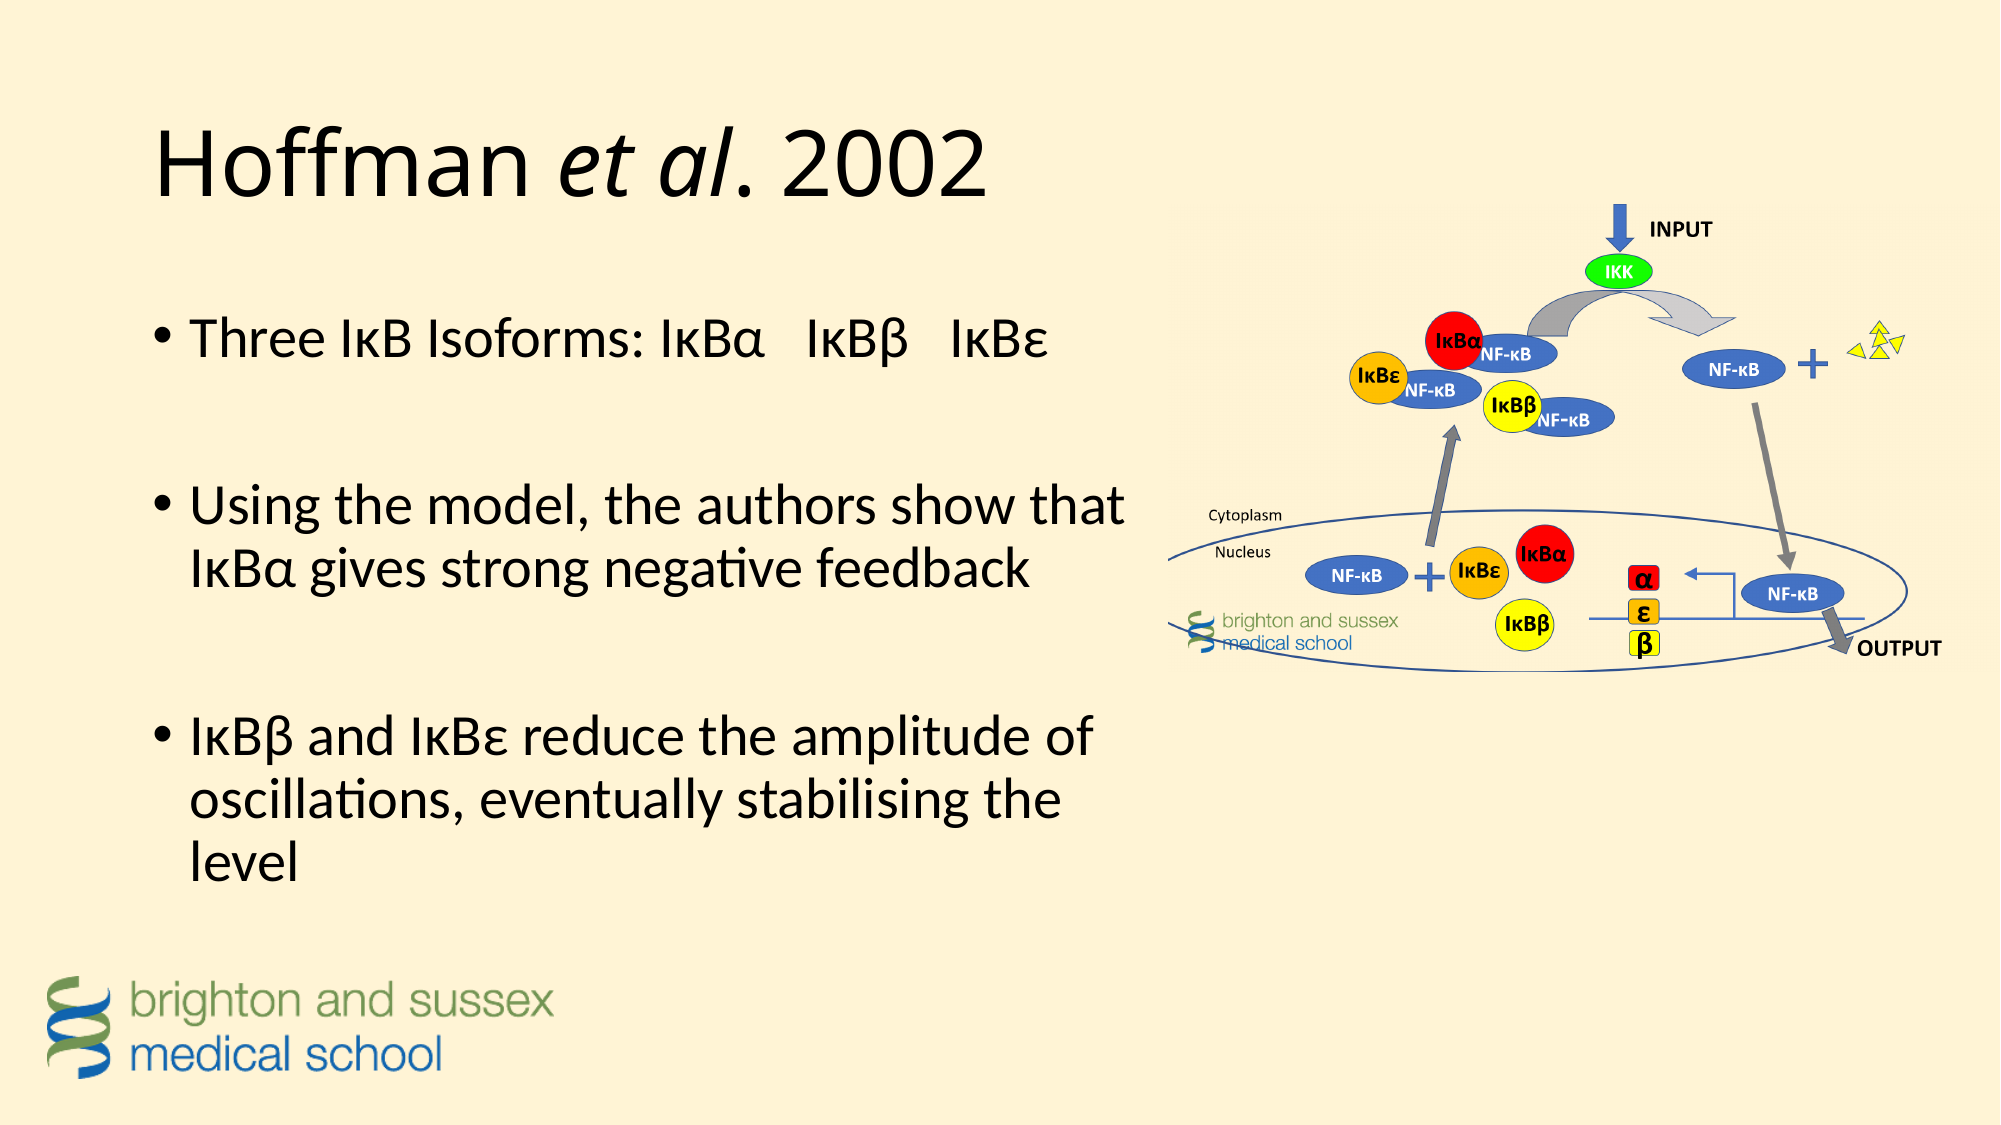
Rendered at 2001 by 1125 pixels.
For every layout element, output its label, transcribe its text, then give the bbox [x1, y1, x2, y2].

picture [47, 976, 554, 1079]
list Three IκB Isoforms: IκBα IκBβ IκBε Using the model, the authors show that IκBα gives strong negative feedback IκBβ and IκBε reduce the amplitude of oscillations, eventually stabilising the level [137, 299, 1167, 1014]
picture [1168, 204, 2000, 673]
title Hoffman et al. 2002 [137, 58, 1863, 276]
